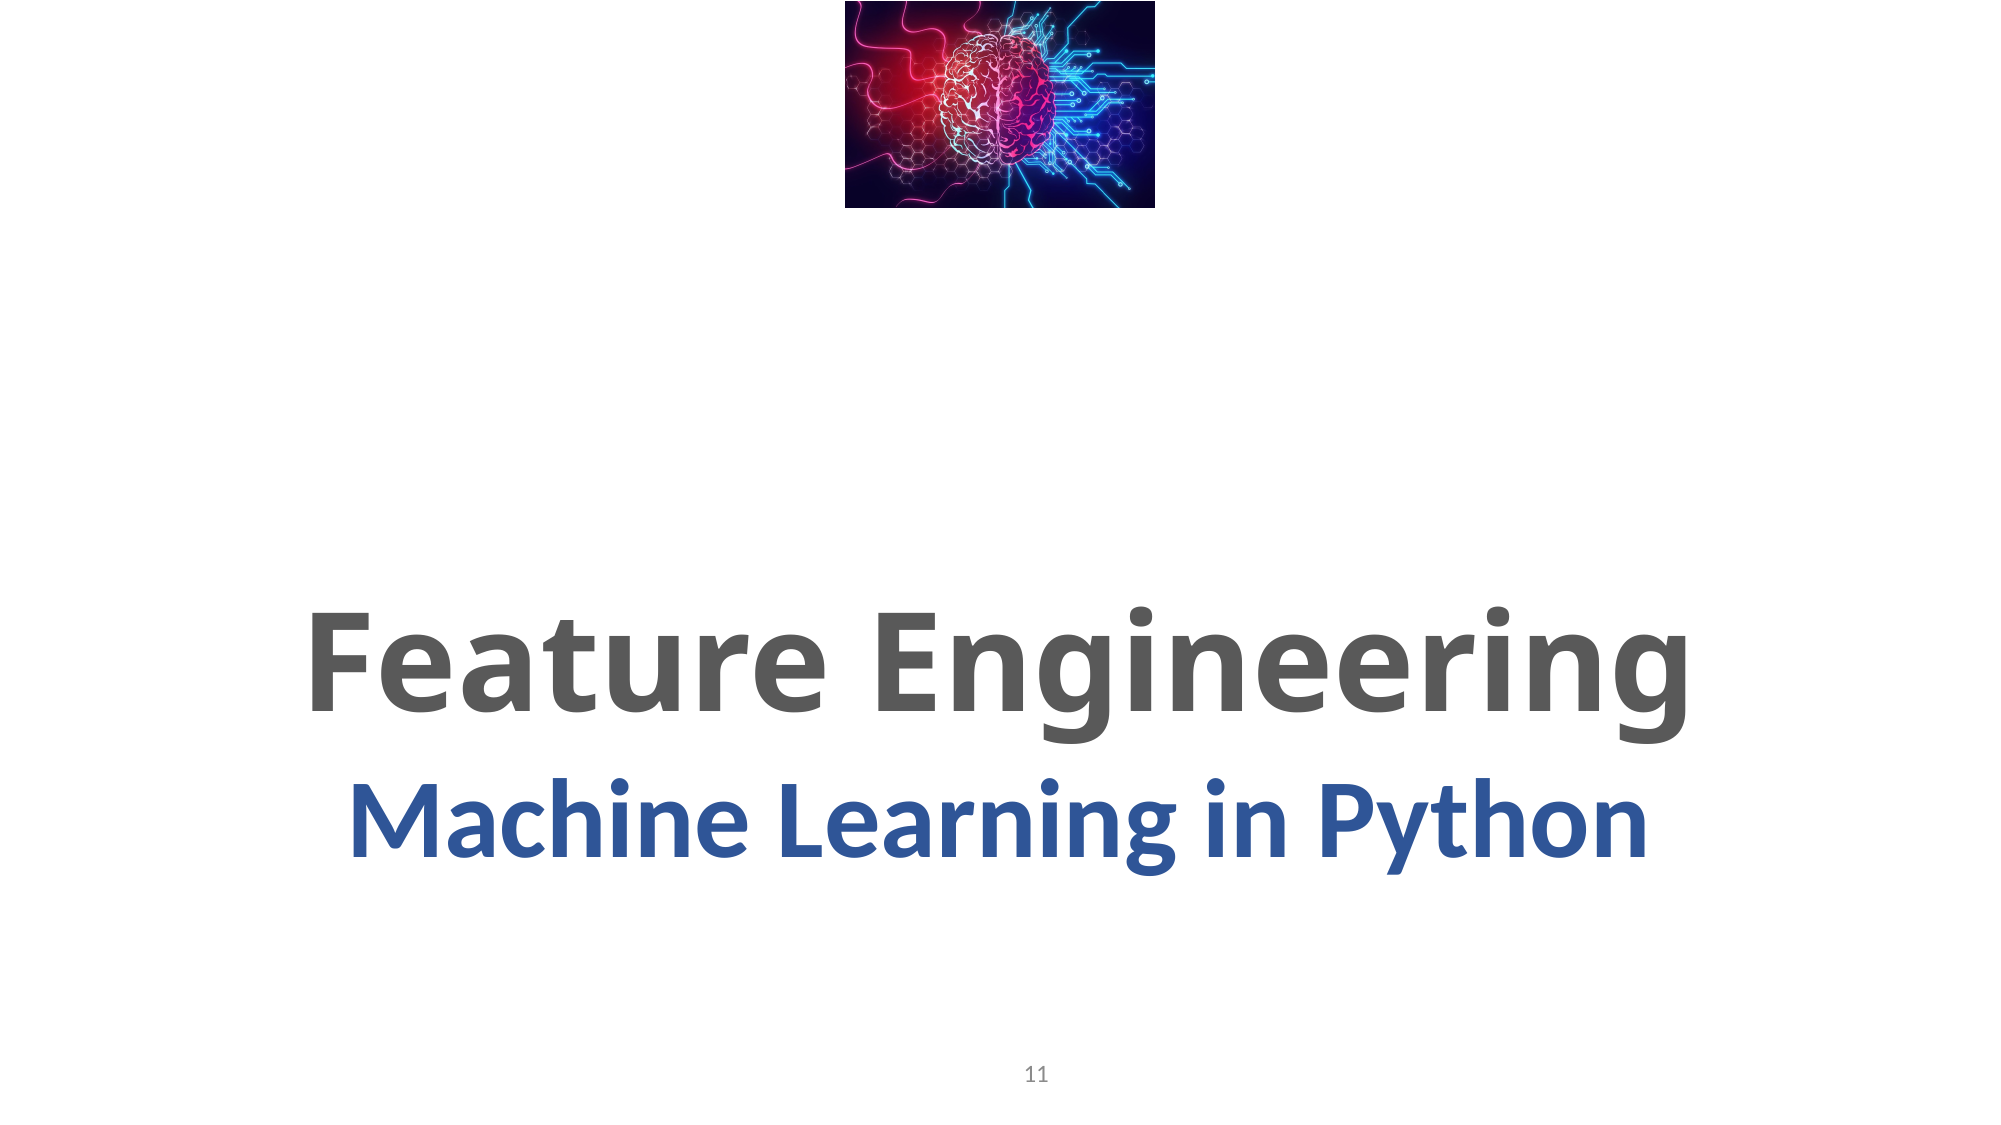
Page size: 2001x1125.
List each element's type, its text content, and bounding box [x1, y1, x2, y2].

picture [845, 1, 1155, 208]
slide_number 11 [614, 1042, 1064, 1103]
list Machine Learning in Python [136, 752, 1862, 999]
title Feature Engineering [136, 280, 1862, 749]
